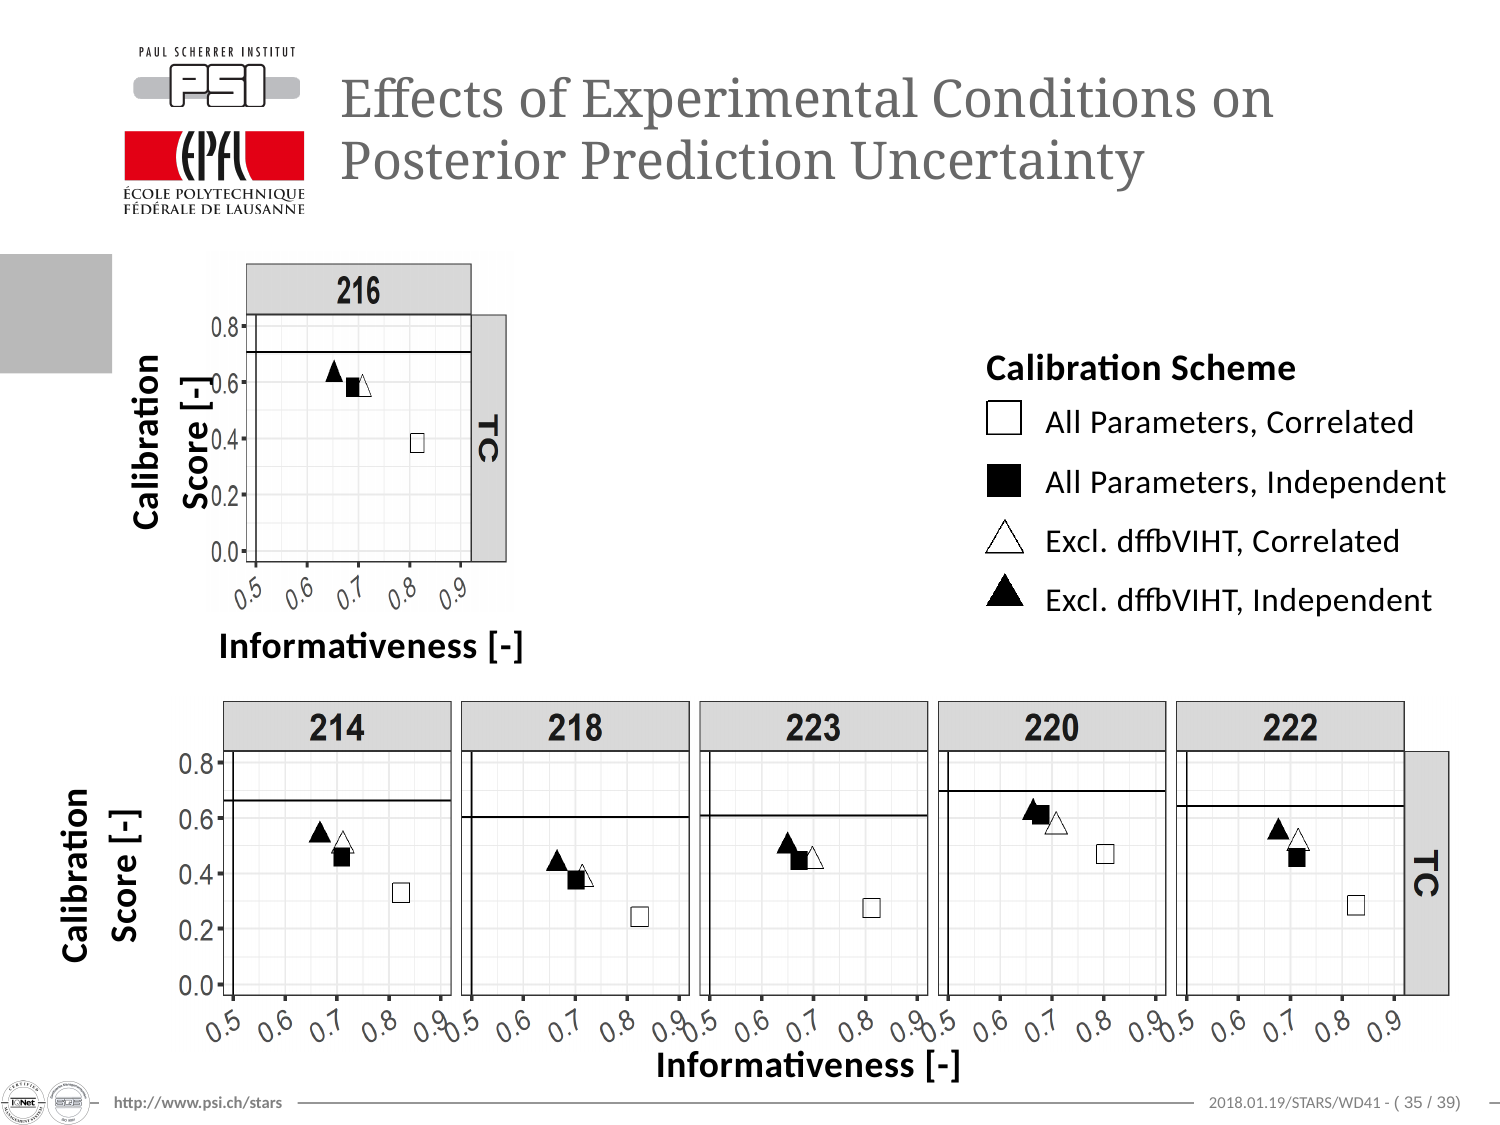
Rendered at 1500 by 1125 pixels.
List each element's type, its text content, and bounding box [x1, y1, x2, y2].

text_box Excl. dffbVIHT, Independent [1045, 571, 1459, 630]
text_box Informativeness [-] [215, 615, 529, 667]
title Effects of Experimental Conditions on Posterior Prediction Uncertainty [340, 47, 1459, 209]
picture [0, 1080, 90, 1125]
picture [206, 251, 514, 612]
text_box Calibration Score [-] [41, 751, 148, 1000]
text_box All Parameters, Independent [1045, 453, 1459, 503]
text_box Excl. dffbVIHT, Correlated [1045, 503, 1459, 571]
text_box Informativeness [-] [218, 1060, 1400, 1086]
picture [170, 696, 1459, 1052]
text_box Calibration Score [-] [112, 314, 201, 571]
picture [977, 385, 1034, 625]
text_box All Parameters, Correlated [1045, 385, 1459, 453]
text_box Calibration Scheme [986, 326, 1459, 401]
